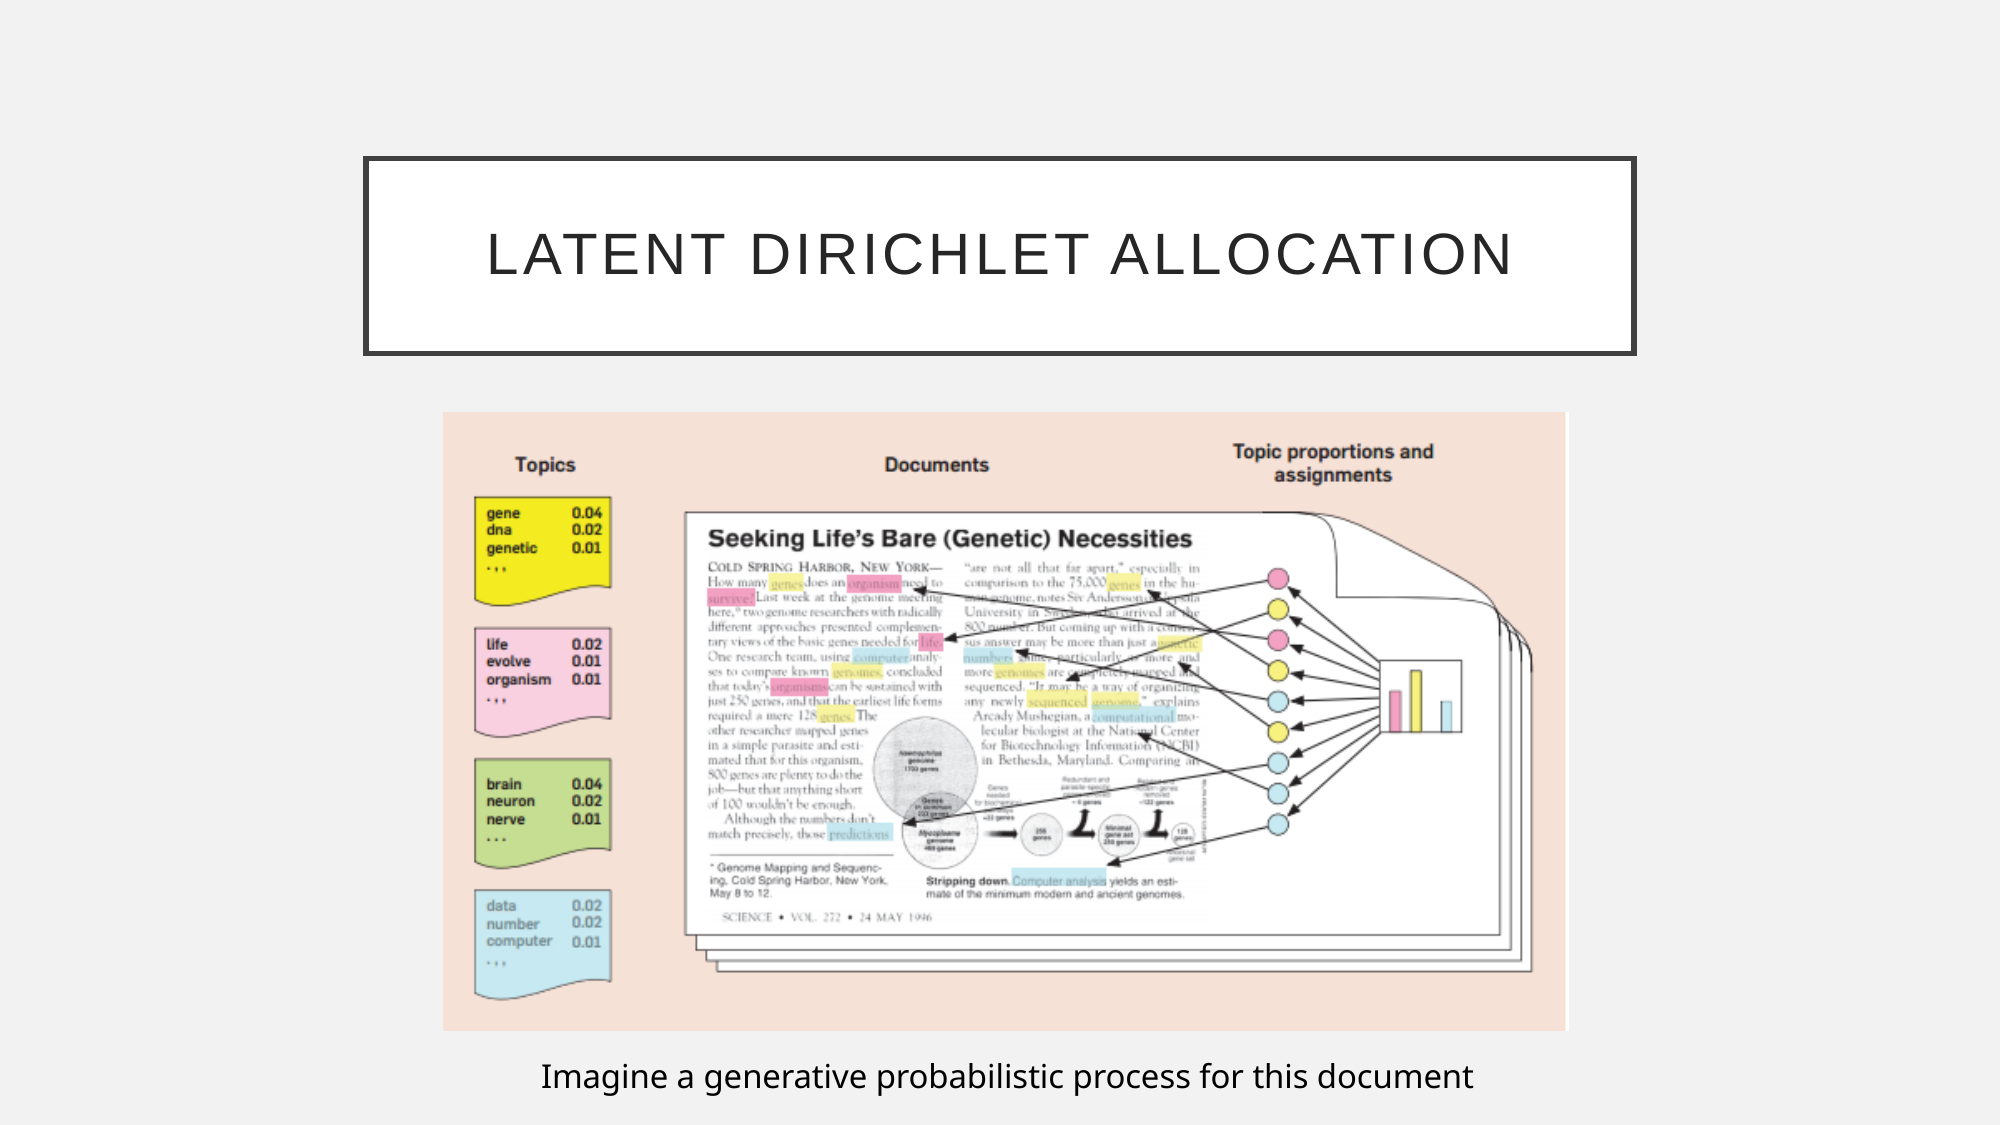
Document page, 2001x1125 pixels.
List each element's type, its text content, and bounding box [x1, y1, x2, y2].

list Imagine a generative probabilistic process for this document [445, 1048, 1571, 1125]
picture [443, 412, 1569, 1031]
title Latent Dirichlet Allocation [363, 156, 1637, 356]
